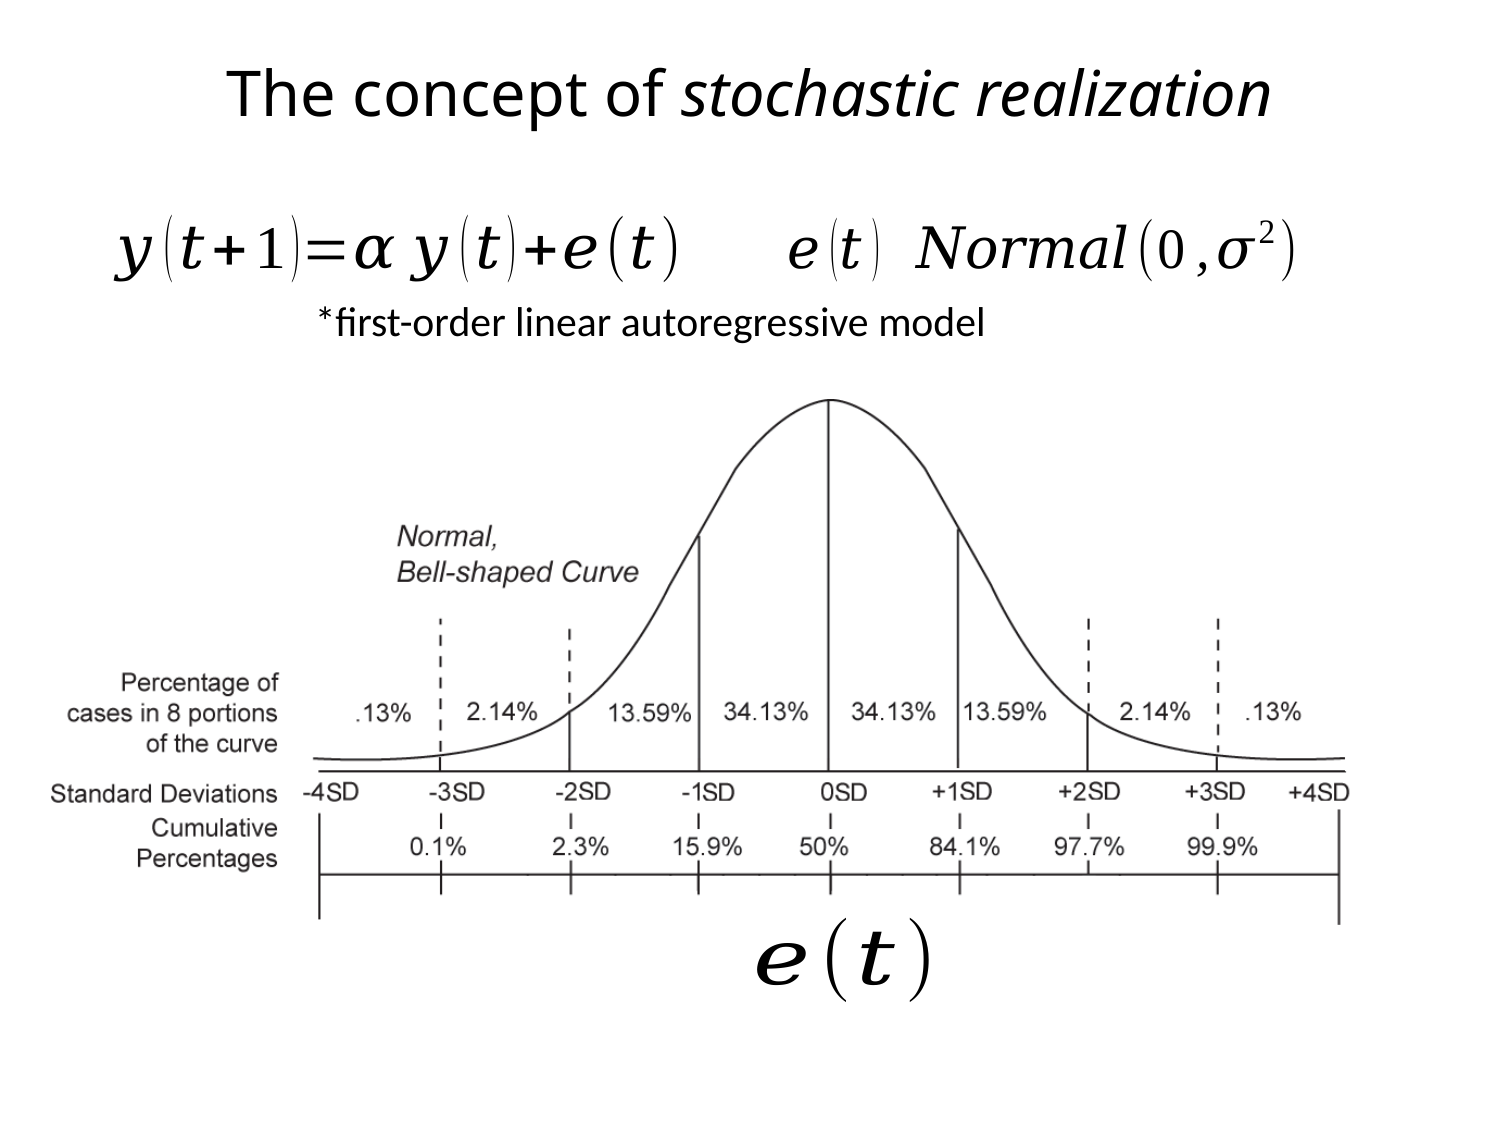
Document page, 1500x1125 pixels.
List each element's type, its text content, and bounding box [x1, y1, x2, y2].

title The concept of stochastic realization [75, 45, 1425, 138]
text_box *first-order linear autoregressive model [300, 287, 1100, 353]
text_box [49, 399, 1372, 1007]
